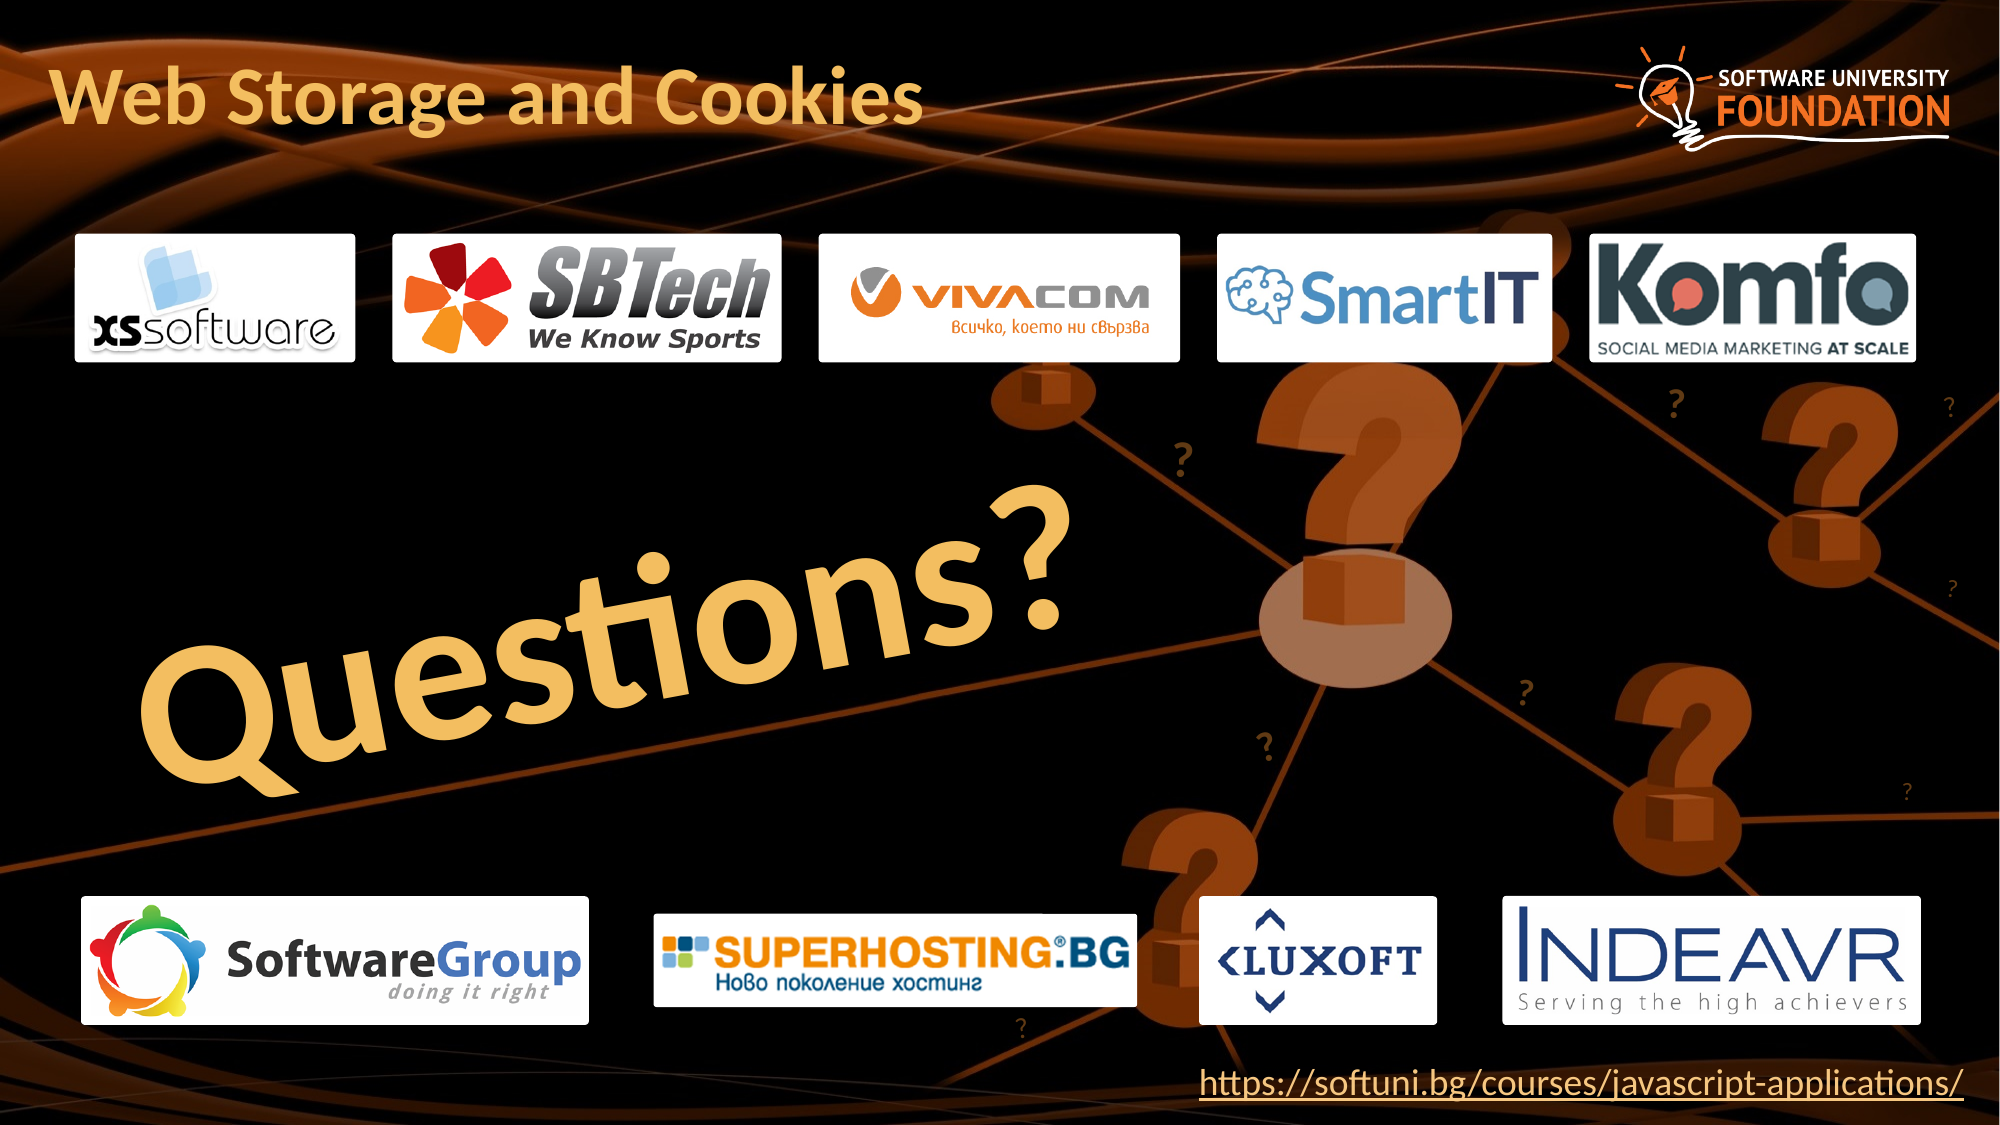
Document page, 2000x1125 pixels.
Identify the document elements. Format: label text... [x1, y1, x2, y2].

title Web Storage and Cookies [30, 6, 1602, 189]
list https://softuni.bg/courses/javascript-applications/ [250, 1050, 1971, 1110]
picture [0, 0, 2000, 1125]
